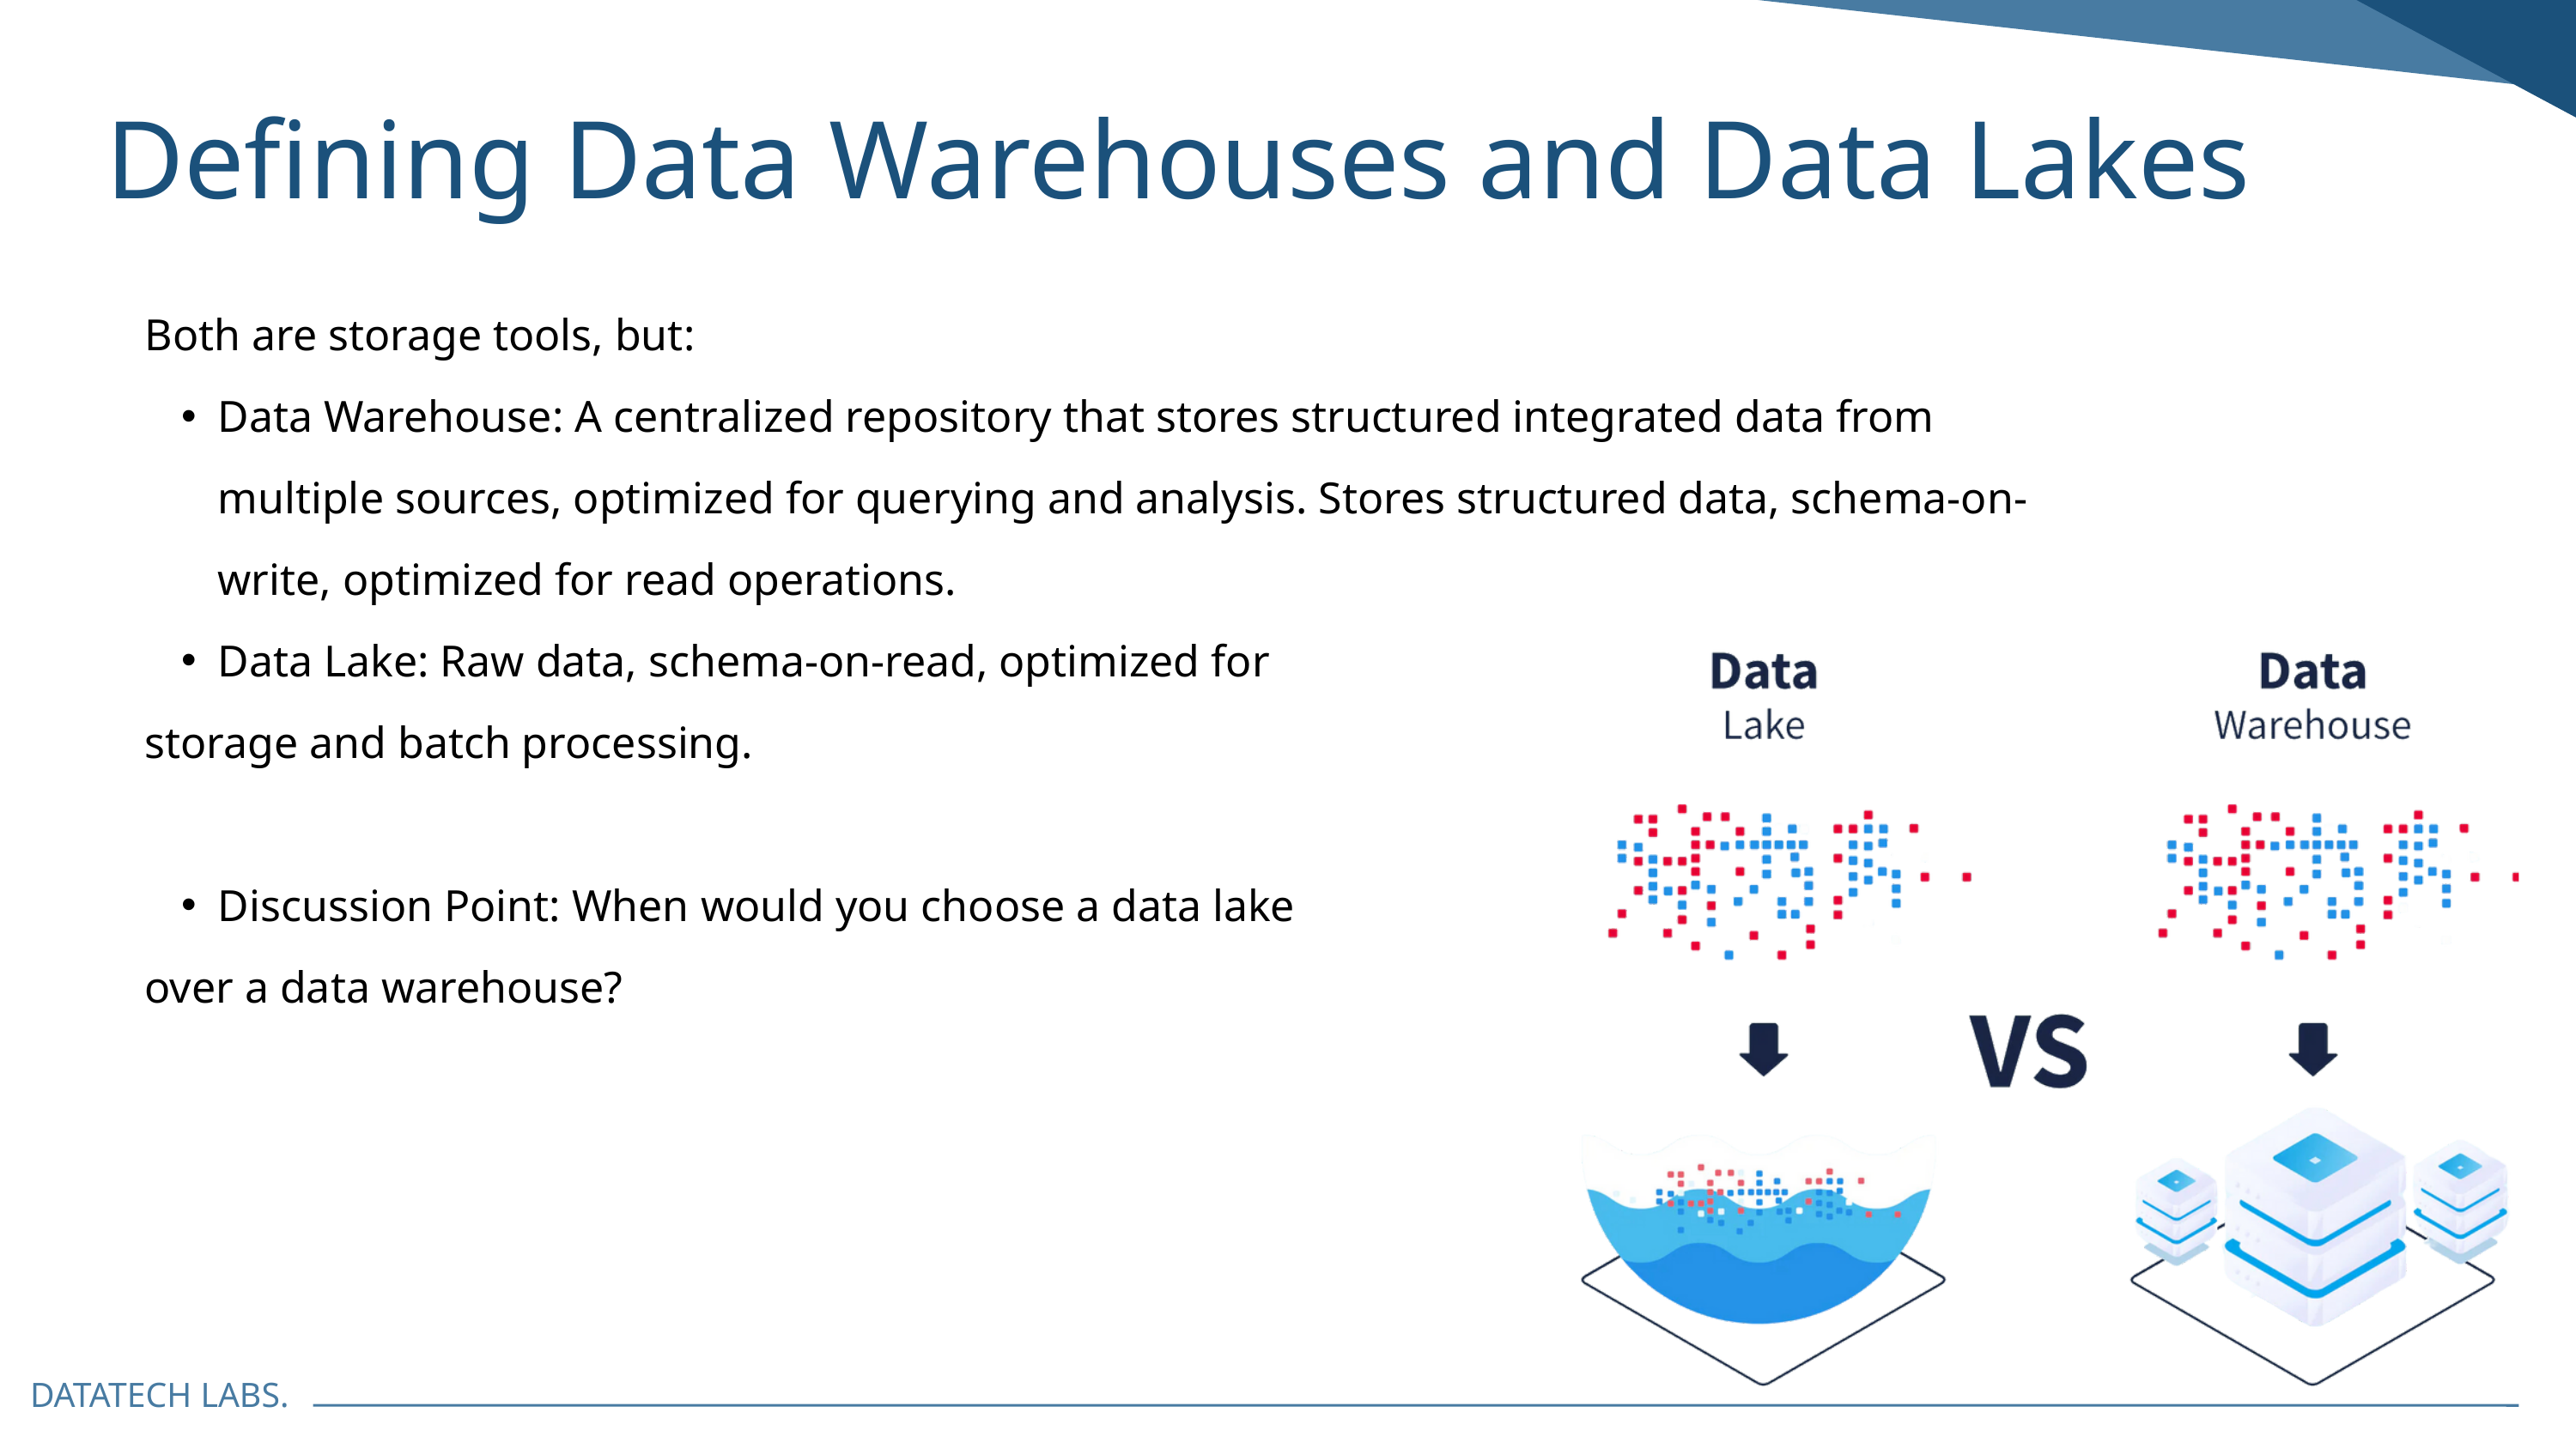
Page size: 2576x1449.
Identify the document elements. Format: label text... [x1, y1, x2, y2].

text_box Defining Data Warehouses and Data Lakes [2208, 91, 2458, 221]
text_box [2127, 0, 2205, 434]
text_box DATATECH LABS. [29, 1373, 313, 1414]
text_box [2433, 0, 2549, 143]
text_box Both are storage tools, but: Data Warehouse: A centralized repository that stores structured integrated data from multiple sources, optimized for querying and analysis. Stores structured data, schema-on-write, optimized for read operations. Data Lake: Raw data, schema-on-read, optimized for storage and batch processing. Discussion Point: When would you choose a data lake over a data warehouse? [144, 277, 2066, 1012]
text_box [1575, 650, 2519, 1397]
text_box Defining Data Warehouses and Data Lakes [106, 91, 2123, 221]
